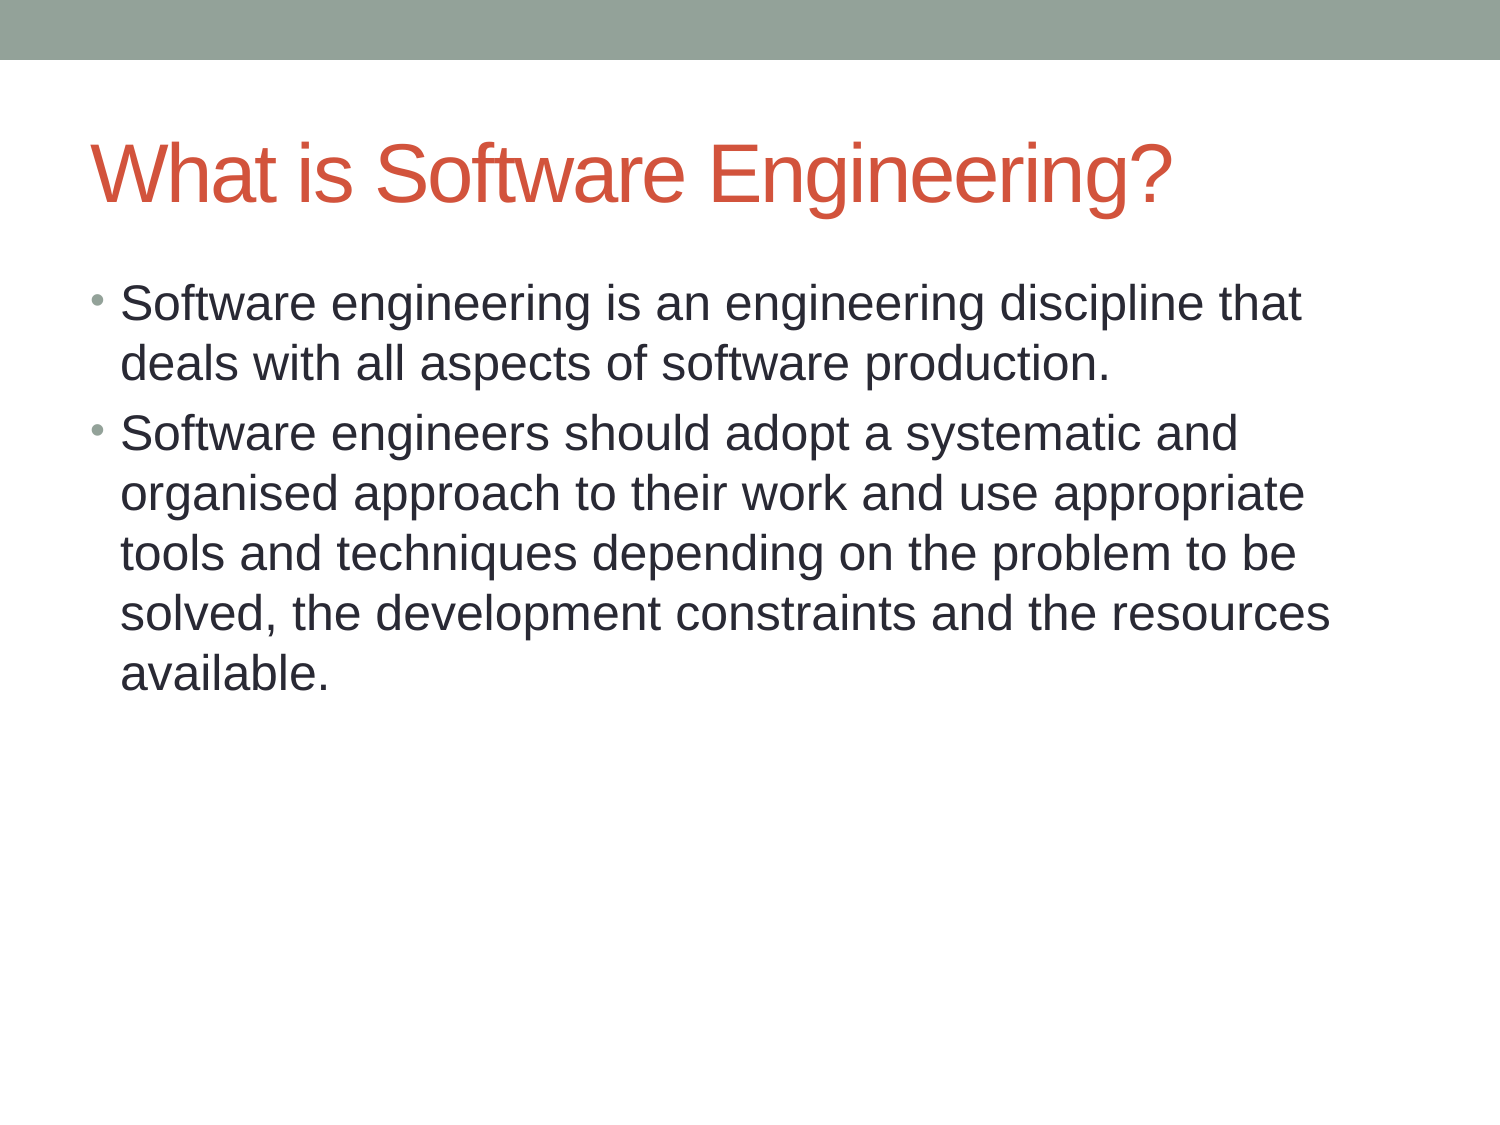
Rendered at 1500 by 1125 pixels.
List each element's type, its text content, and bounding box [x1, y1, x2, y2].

title What is Software Engineering? [75, 87, 1425, 250]
list Software engineering is an engineering discipline that deals with all aspects of software production. Software engineers should adopt a systematic and organised approach to their work and use appropriate tools and techniques depending on the problem to be solved, the development constraints and the resources available. [75, 262, 1425, 1063]
